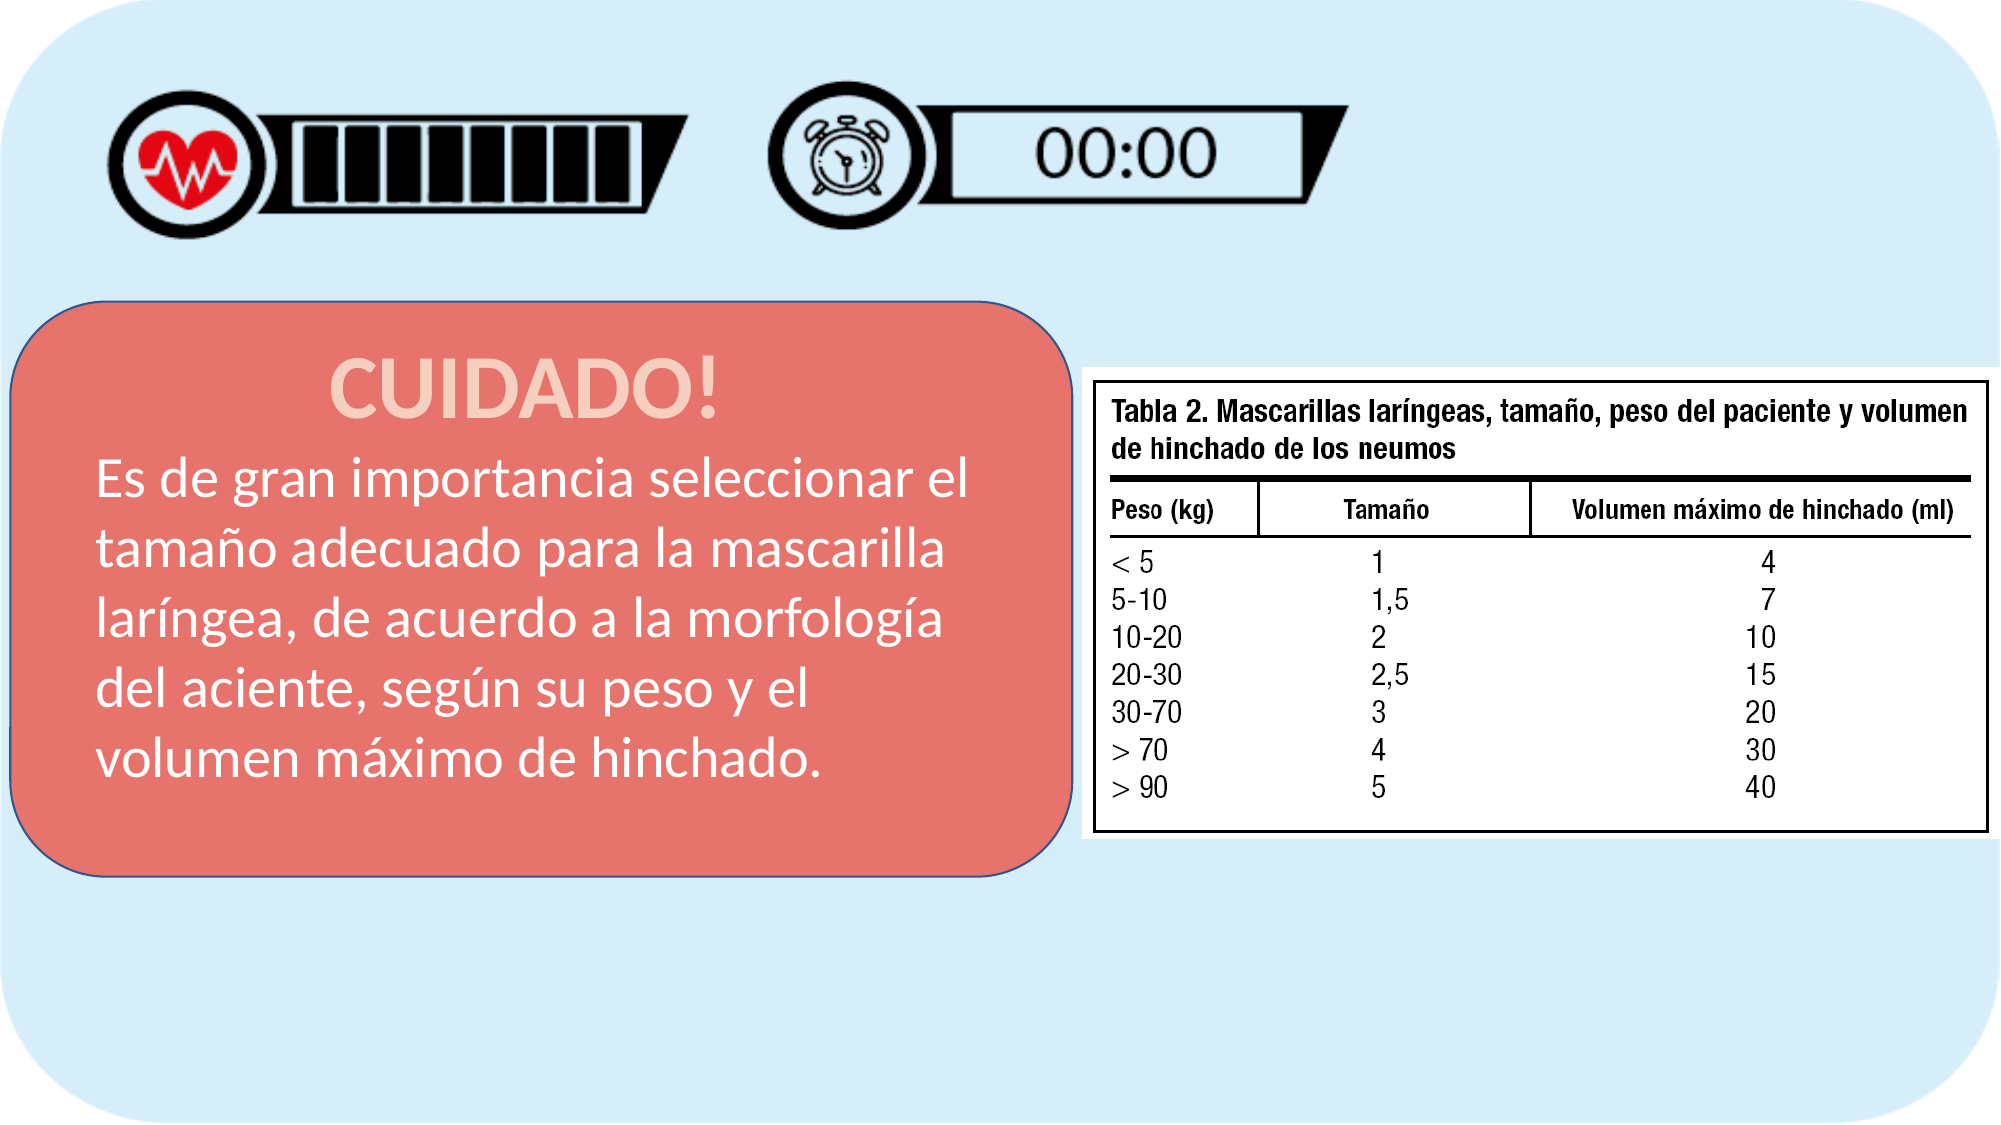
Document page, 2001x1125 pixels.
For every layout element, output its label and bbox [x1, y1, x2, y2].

text_box [10, 301, 1073, 877]
picture [0, 0, 2000, 1125]
